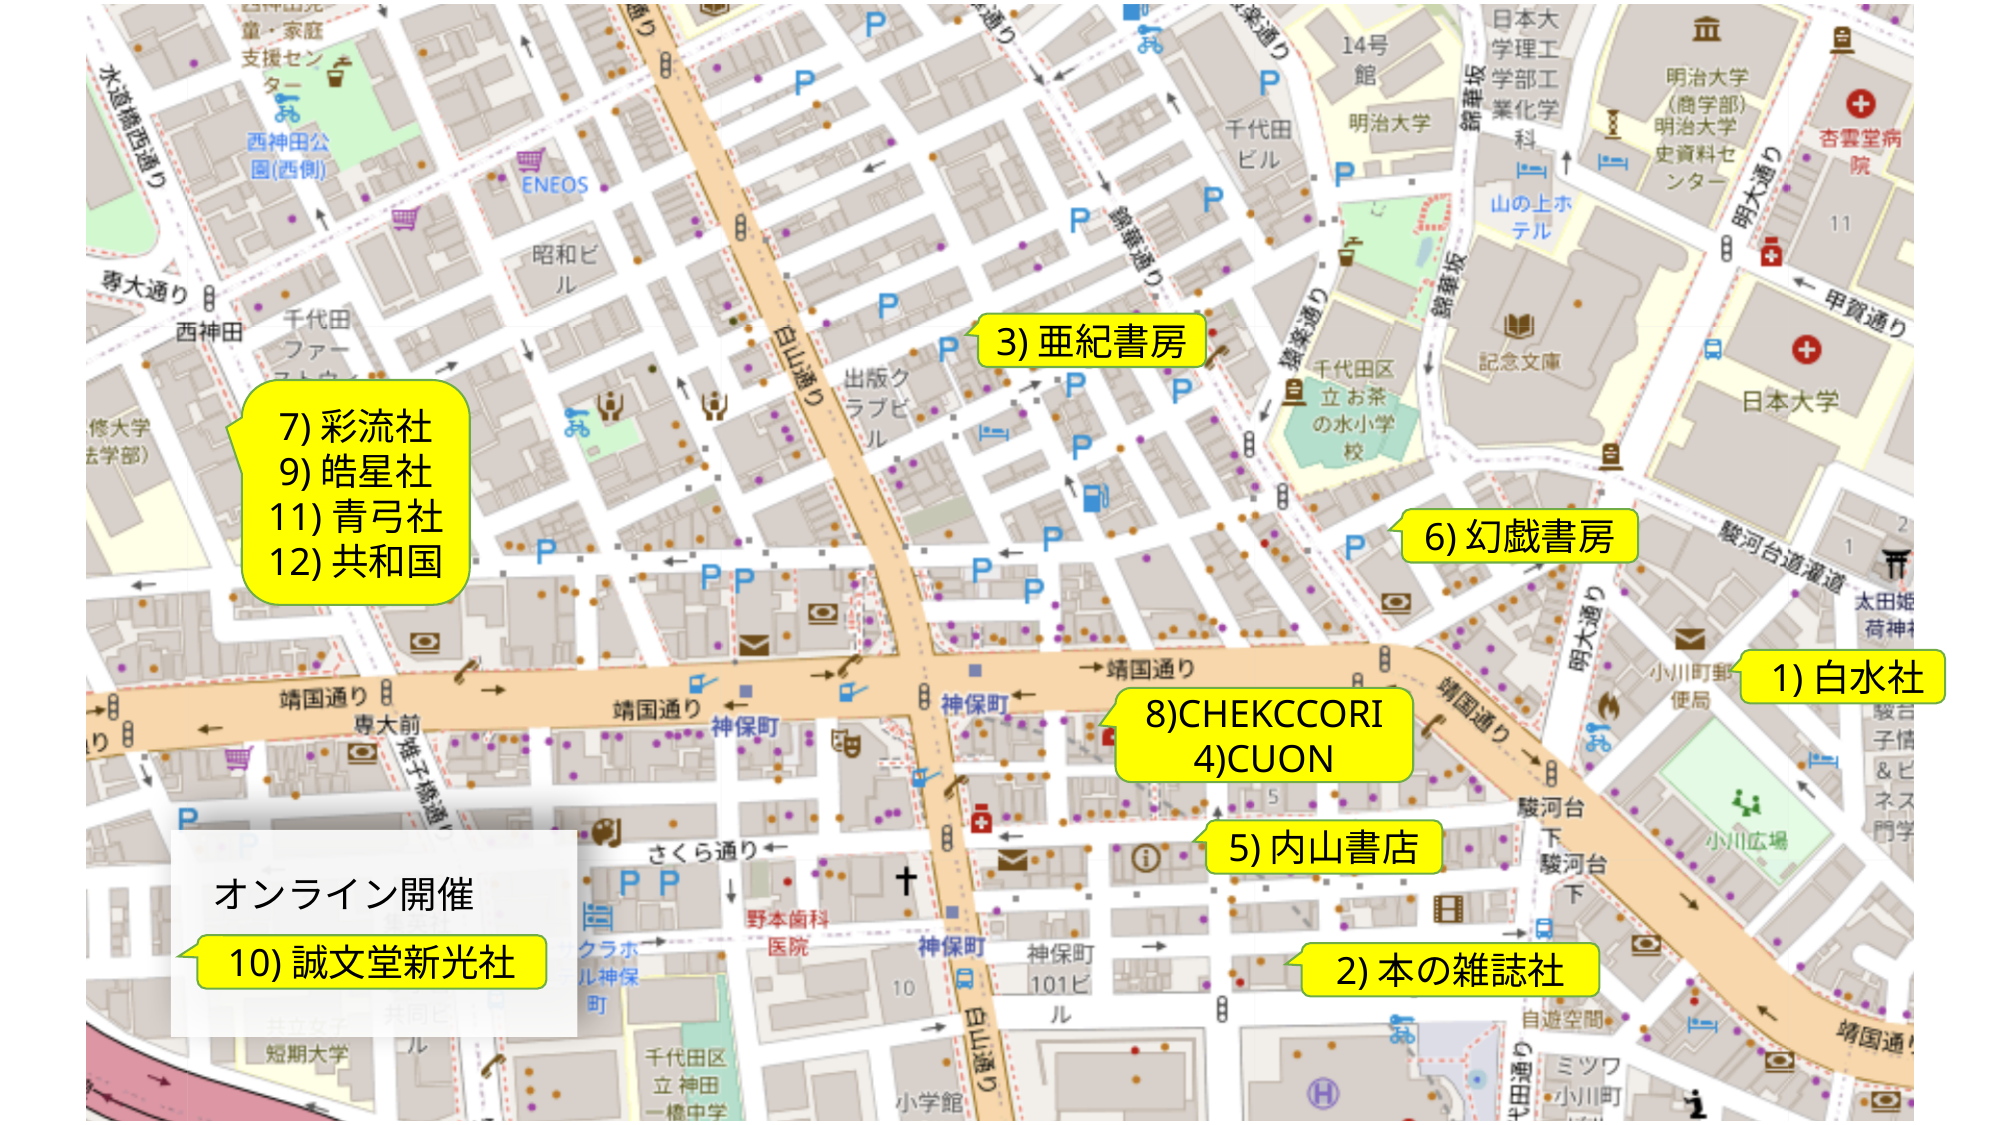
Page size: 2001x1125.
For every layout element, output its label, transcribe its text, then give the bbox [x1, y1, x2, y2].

picture [86, 4, 1914, 1121]
text_box 1)白水社 [1914, 648, 1947, 705]
